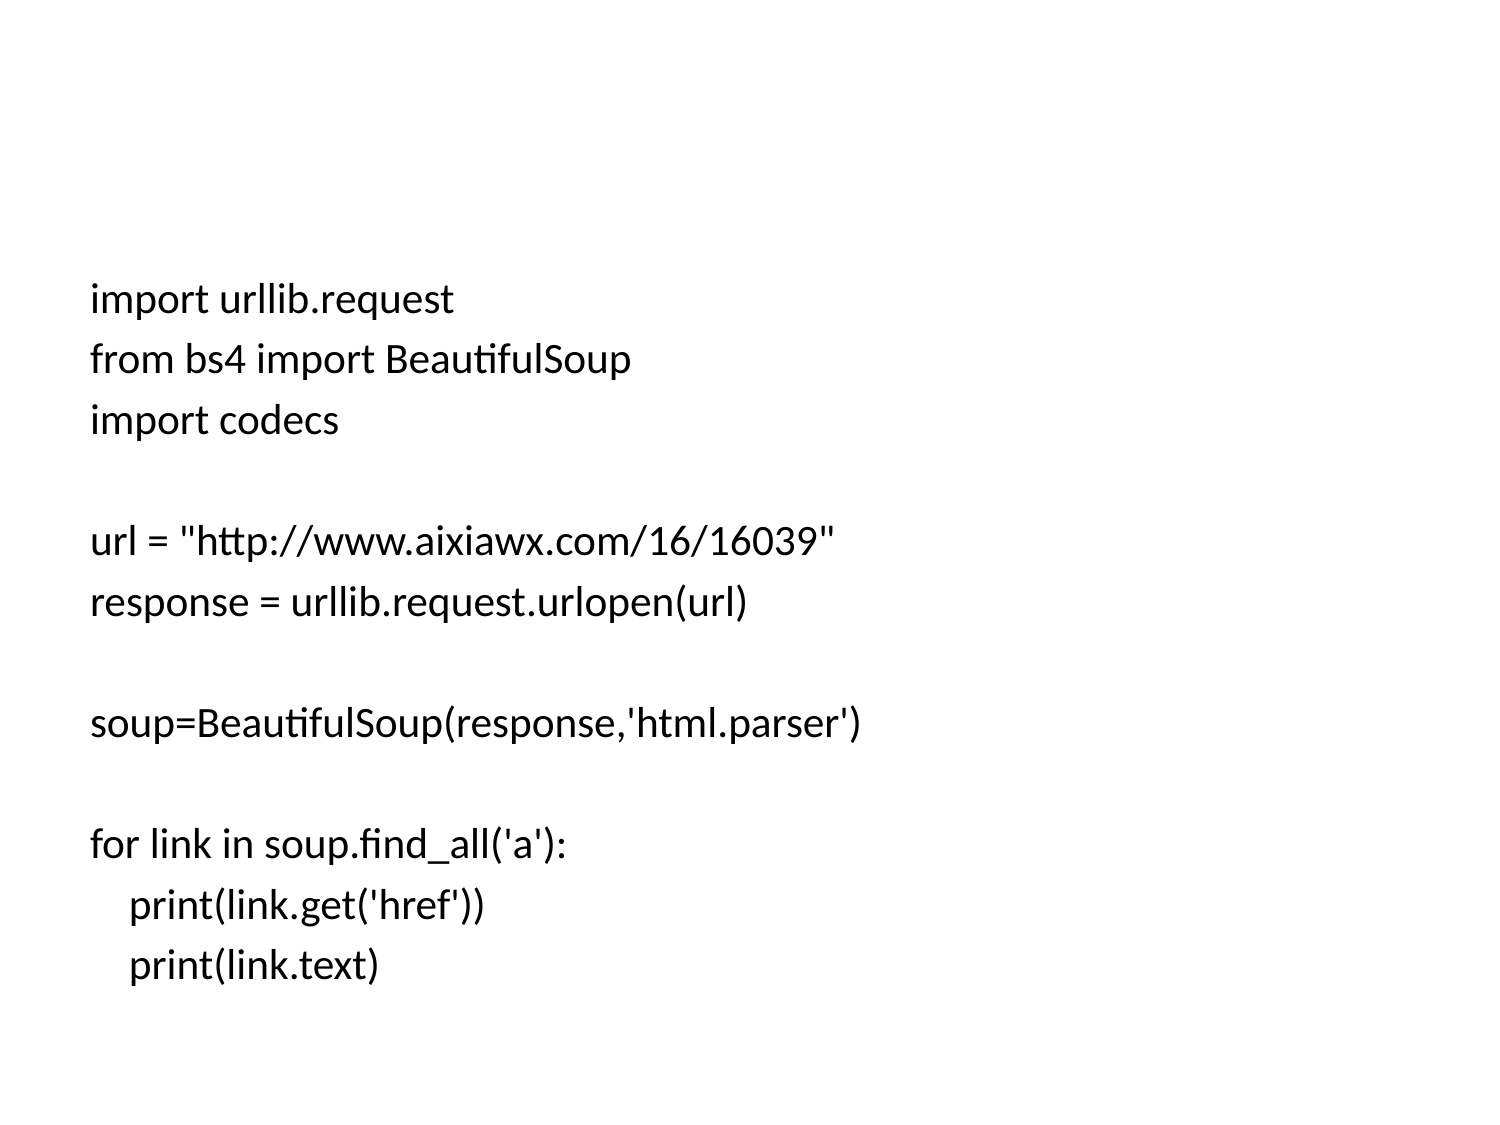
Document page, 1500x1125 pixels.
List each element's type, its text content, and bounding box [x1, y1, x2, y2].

list import urllib.request from bs4 import BeautifulSoup import codecs url = "http://www.aixiawx.com/16/16039" response = urllib.request.urlopen(url) soup=BeautifulSoup(response,'html.parser') for link in soup.find_all('a'): print(link.get('href')) print(link.text) [75, 262, 1425, 1005]
